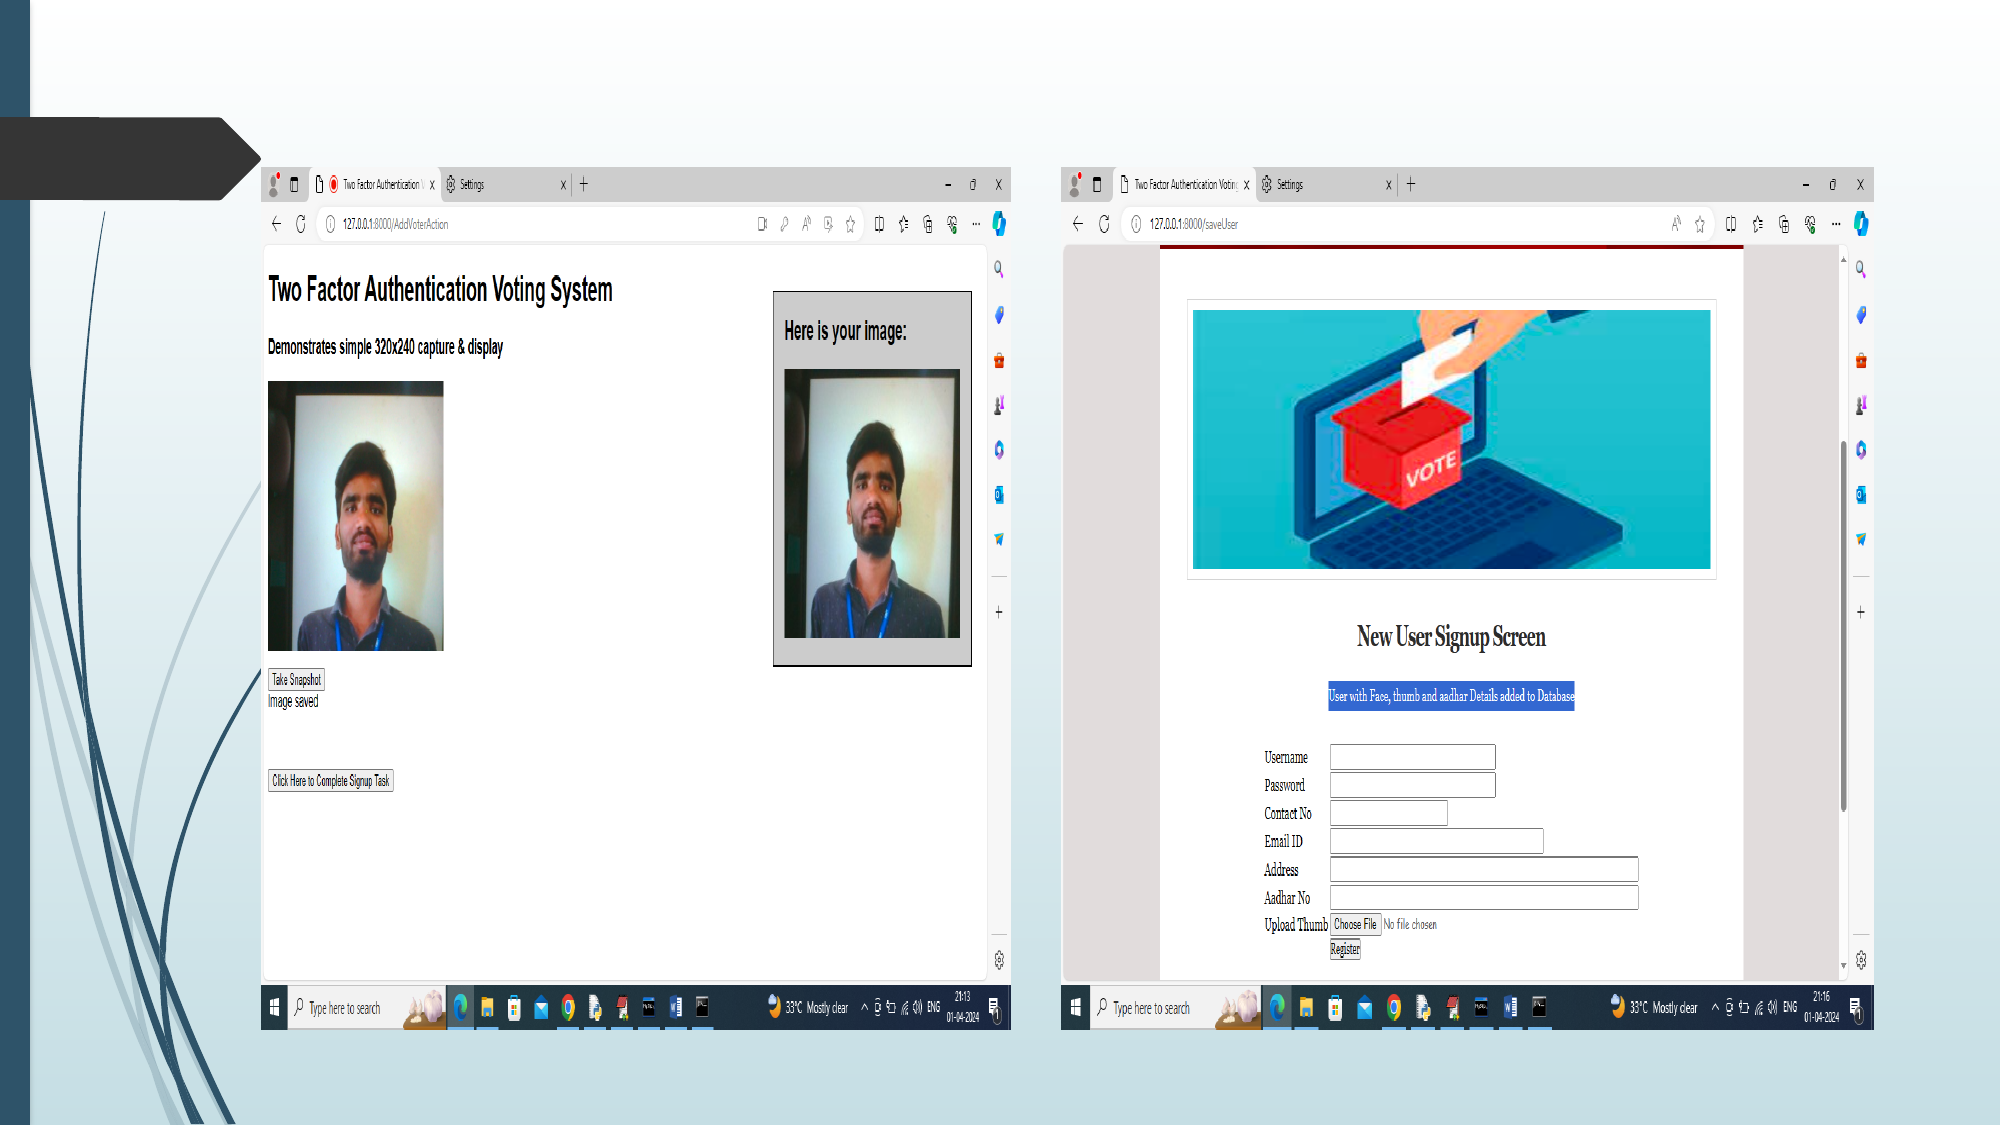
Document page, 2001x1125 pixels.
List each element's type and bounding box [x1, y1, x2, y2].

picture [1061, 167, 1874, 1030]
picture [261, 167, 1011, 1030]
